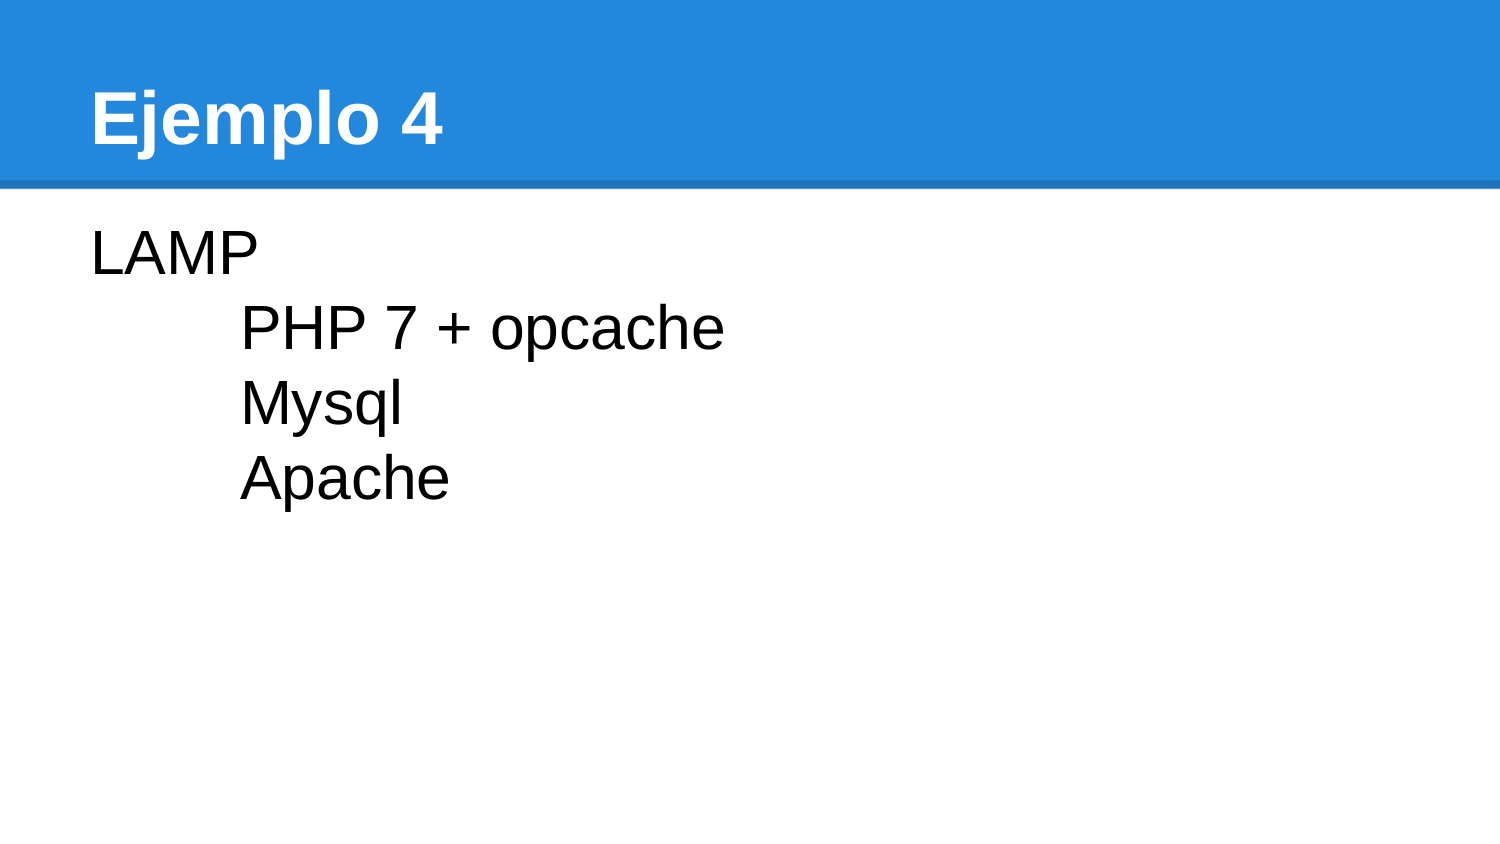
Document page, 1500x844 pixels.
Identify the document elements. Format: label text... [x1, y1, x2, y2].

title Ejemplo 4 [75, 33, 1425, 175]
list LAMP PHP 7 + opcache Mysql Apache [75, 196, 1425, 808]
